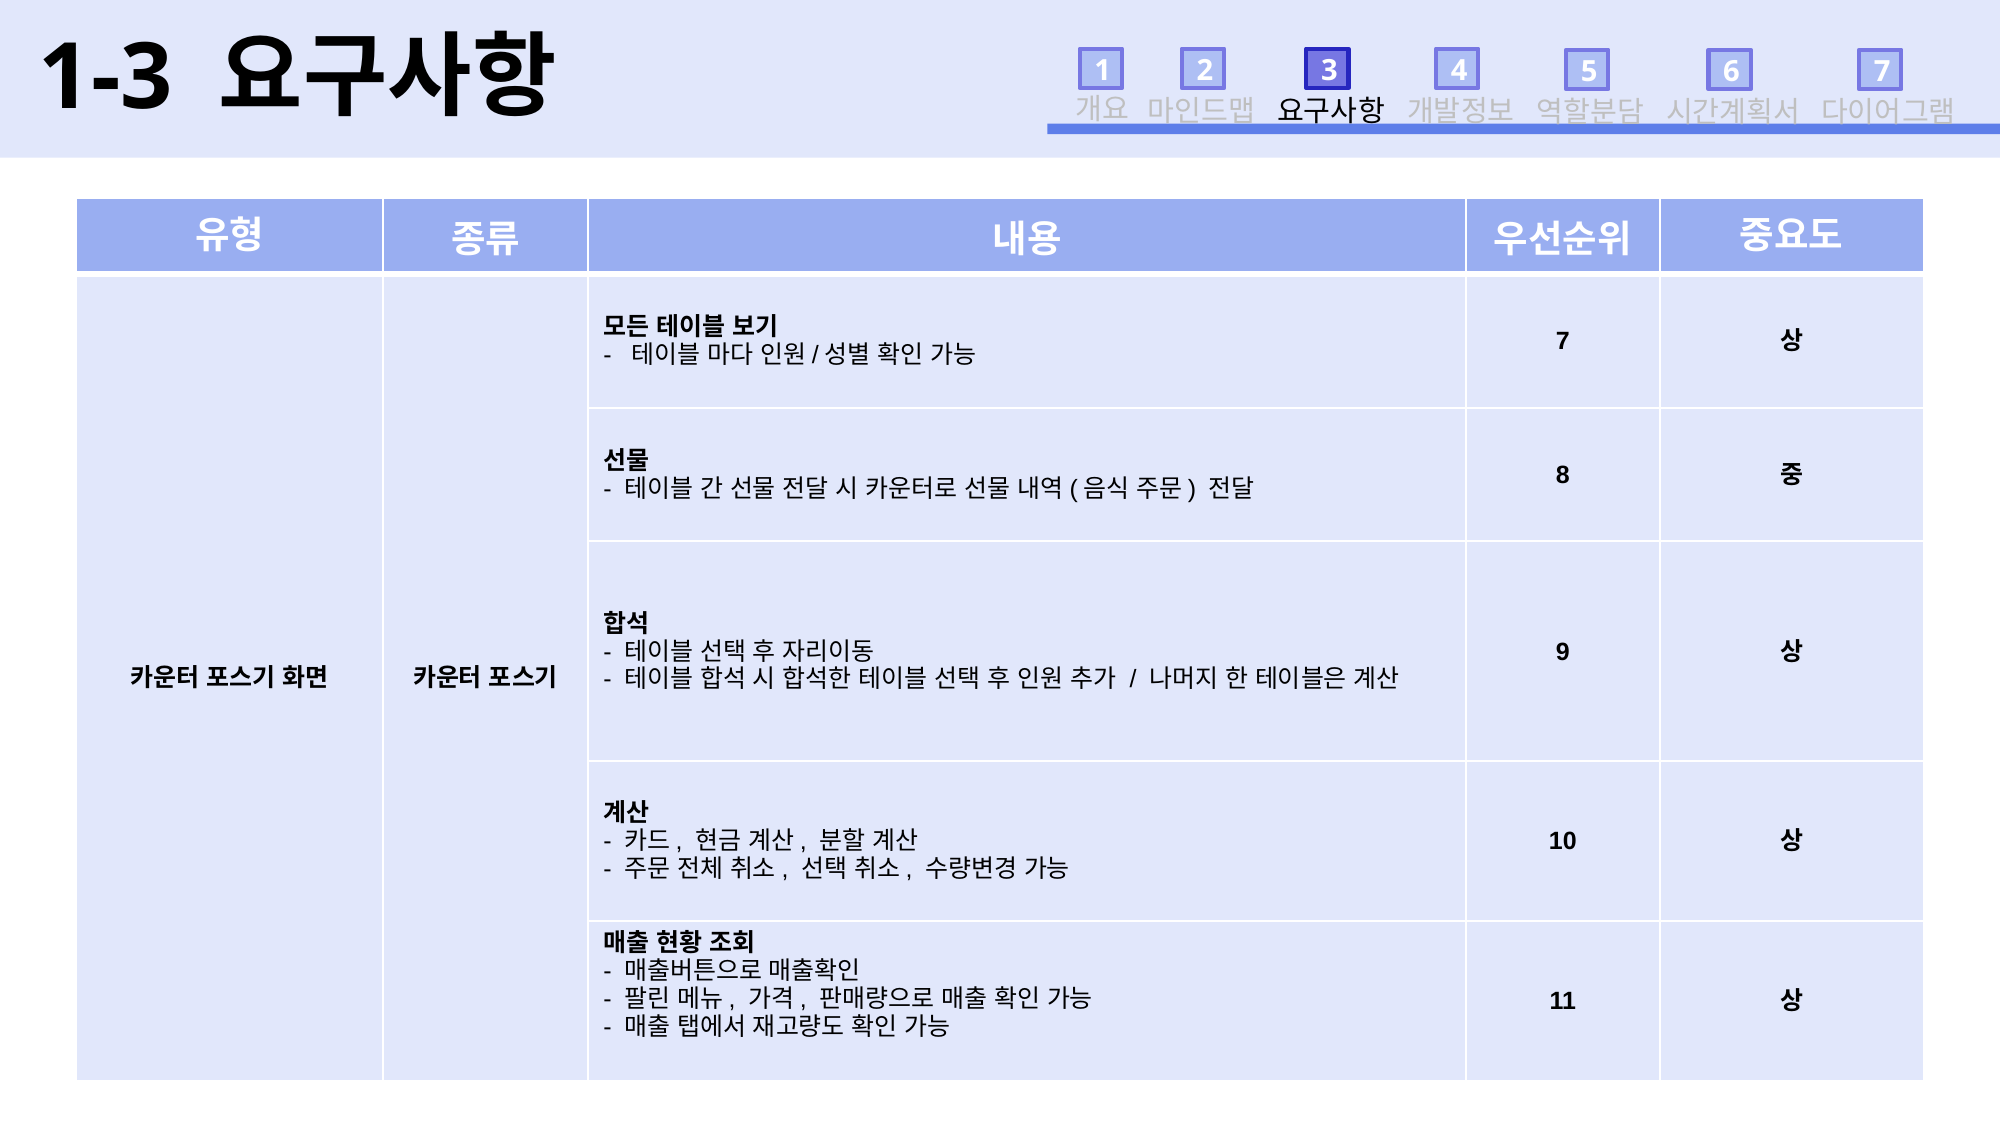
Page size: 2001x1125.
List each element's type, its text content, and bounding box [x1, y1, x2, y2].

table_header 내용 [589, 199, 1465, 271]
table_cell 합석 - 테이블 선택 후 자리이동 - 테이블 합석 시 합석한 테이블 선택 후 인원 추가 / 나머지 한 테이블은 계산 [589, 542, 1465, 760]
table_cell 선물 - 테이블 간 선물 전달 시 카운터로 선물 내역(음식 주문) 전달 [589, 409, 1465, 540]
table_cell 매출 현황 조회 - 매출버튼으로 매출확인 - 팔린 메뉴, 가격, 판매량으로 매출 확인 가능 - 매출 탭에서 재고량도 확인 가능 [589, 922, 1465, 1080]
table_cell 카운터 포스기 화면 [77, 277, 382, 1080]
table_cell 카운터 포스기 [384, 277, 587, 1080]
table_cell 상 [1661, 922, 1923, 1080]
table_header 유형 [77, 199, 382, 271]
title 1-3 요구사항 [0, 0, 2000, 158]
table_cell 계산 - 카드, 현금 계산, 분할 계산 - 주문 전체 취소, 선택 취소, 수량변경 가능 [589, 762, 1465, 920]
table_cell 7 [1467, 277, 1659, 407]
table_cell 모든 테이블 보기 테이블 마다 인원/성별 확인 가능 [589, 277, 1465, 407]
table_cell 중 [1661, 409, 1923, 540]
table_header 중요도 [1661, 199, 1923, 271]
table_cell 상 [1661, 762, 1923, 920]
table_header 우선순위 [1467, 199, 1659, 271]
table_cell 11 [1467, 922, 1659, 1080]
table_cell 8 [1467, 409, 1659, 540]
table_cell 9 [1467, 542, 1659, 760]
table_cell 상 [1661, 277, 1923, 407]
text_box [1047, 48, 2000, 136]
table_cell 상 [1661, 542, 1923, 760]
table_header 종류 [384, 199, 587, 271]
table_cell 10 [1467, 762, 1659, 920]
